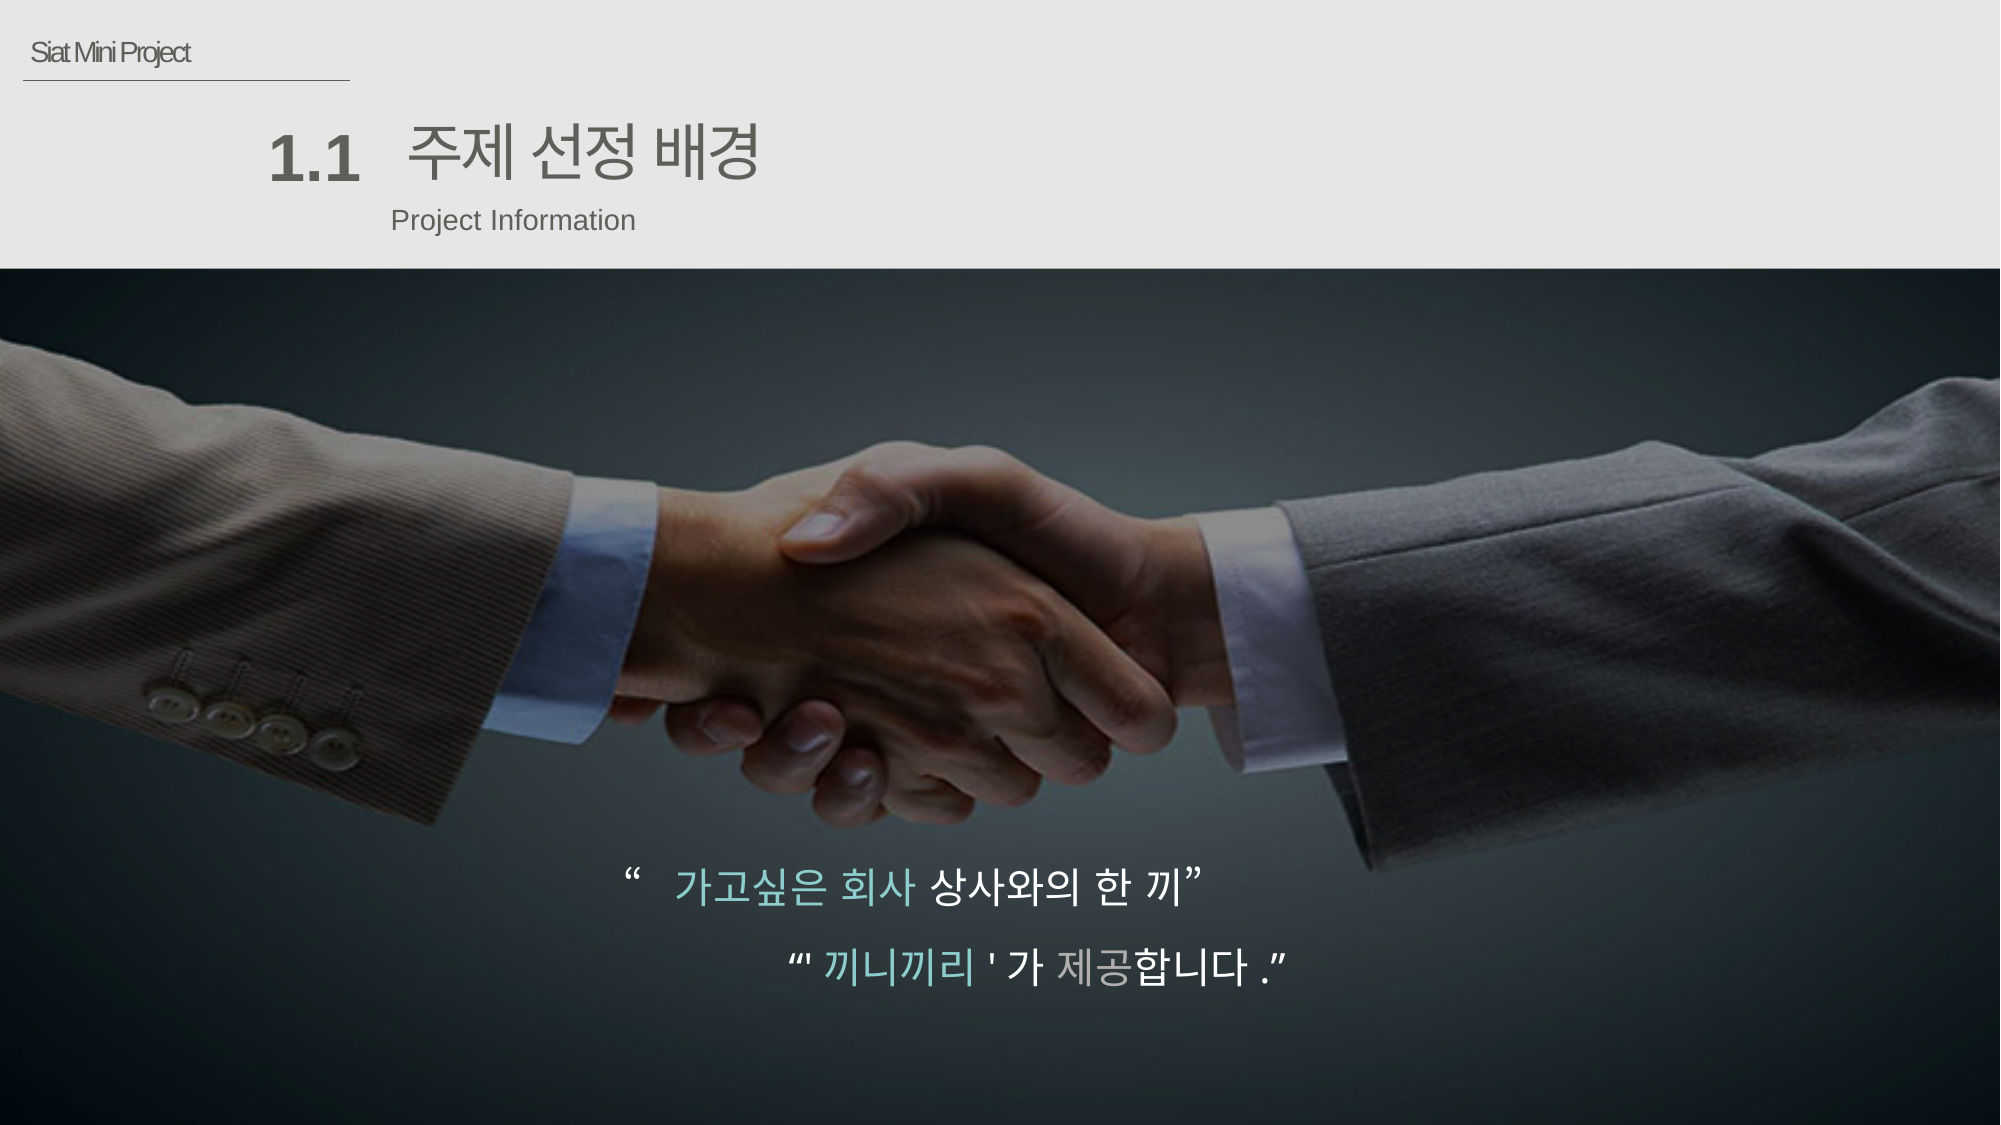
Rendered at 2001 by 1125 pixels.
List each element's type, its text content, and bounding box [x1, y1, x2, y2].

text_box Siat Mini Project [15, 25, 207, 76]
picture [0, 80, 2000, 1125]
text_box [0, 0, 2000, 80]
